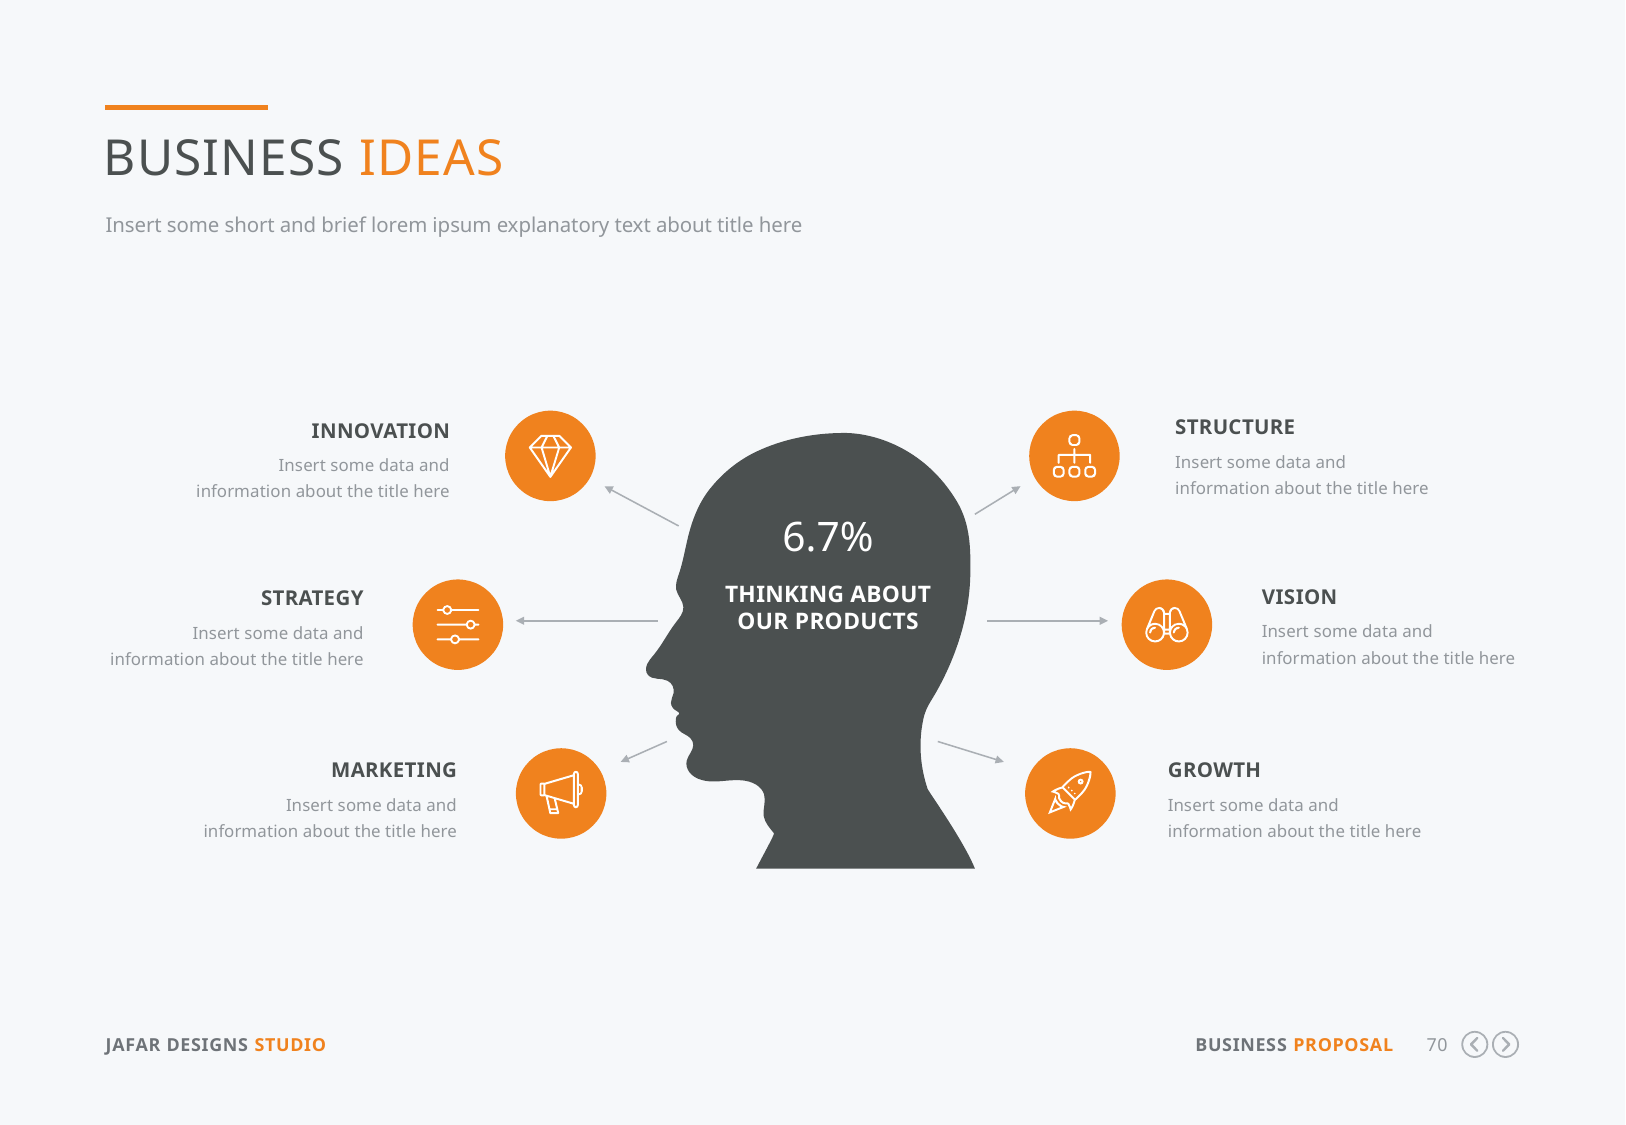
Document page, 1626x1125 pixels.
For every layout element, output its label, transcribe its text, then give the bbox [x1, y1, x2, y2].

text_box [1029, 410, 1120, 502]
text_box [974, 486, 1021, 515]
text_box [1261, 584, 1518, 669]
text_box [604, 486, 679, 526]
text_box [515, 748, 607, 839]
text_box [620, 741, 667, 762]
text_box Thinking about our products [714, 579, 942, 634]
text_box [194, 417, 450, 503]
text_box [937, 741, 1004, 762]
list Insert some short and brief lorem ipsum explanatory text about title here [105, 209, 1519, 241]
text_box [1025, 748, 1116, 839]
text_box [1121, 579, 1213, 670]
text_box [1167, 757, 1424, 842]
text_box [505, 410, 596, 502]
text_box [412, 579, 504, 670]
text_box [646, 432, 975, 869]
list Business ideas [103, 125, 1518, 188]
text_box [201, 757, 458, 842]
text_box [1175, 414, 1431, 499]
text_box 6.7% [714, 511, 942, 560]
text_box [108, 585, 364, 670]
